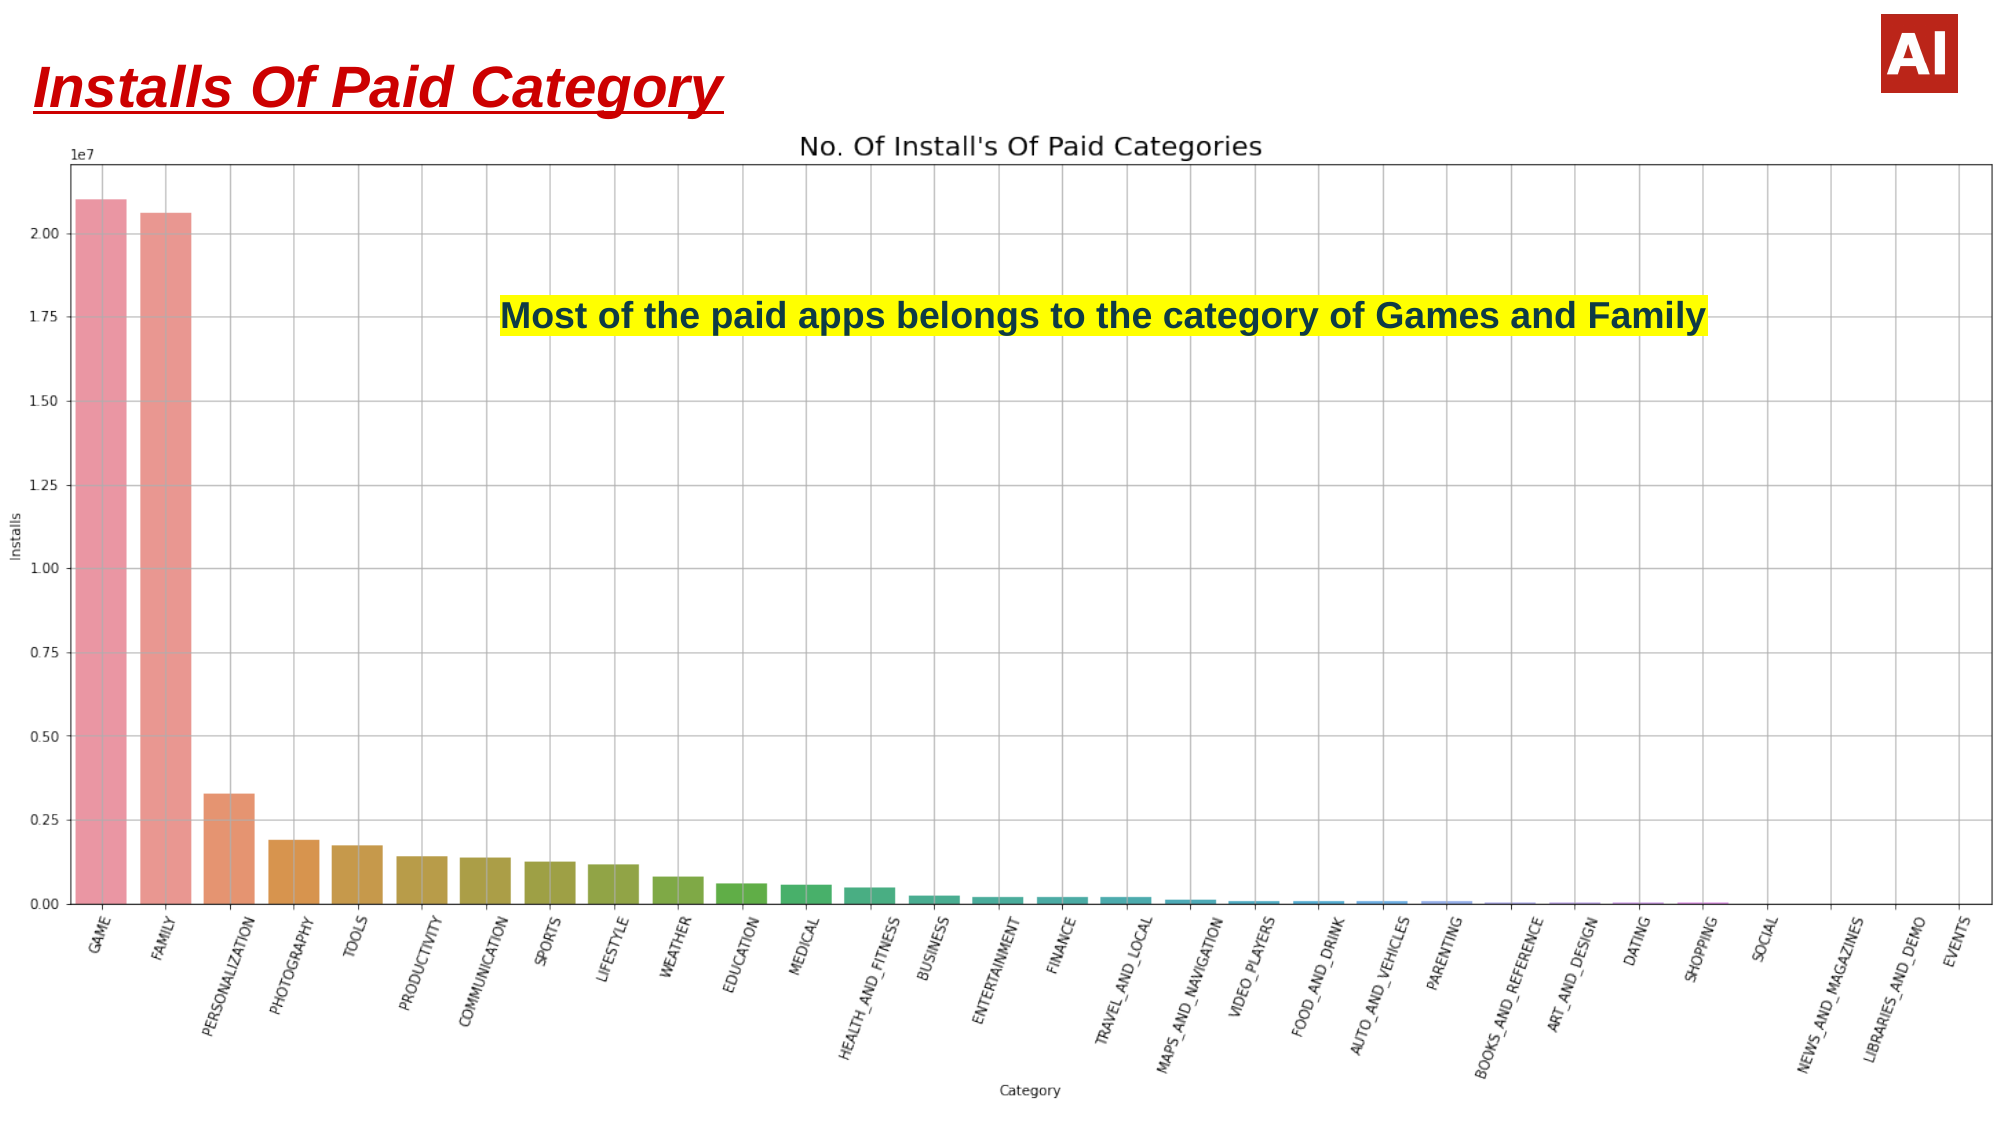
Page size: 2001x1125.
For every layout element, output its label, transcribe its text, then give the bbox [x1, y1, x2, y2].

picture [0, 126, 2000, 1108]
title Installs Of Paid Category [18, 34, 1882, 122]
picture [1881, 14, 1958, 93]
